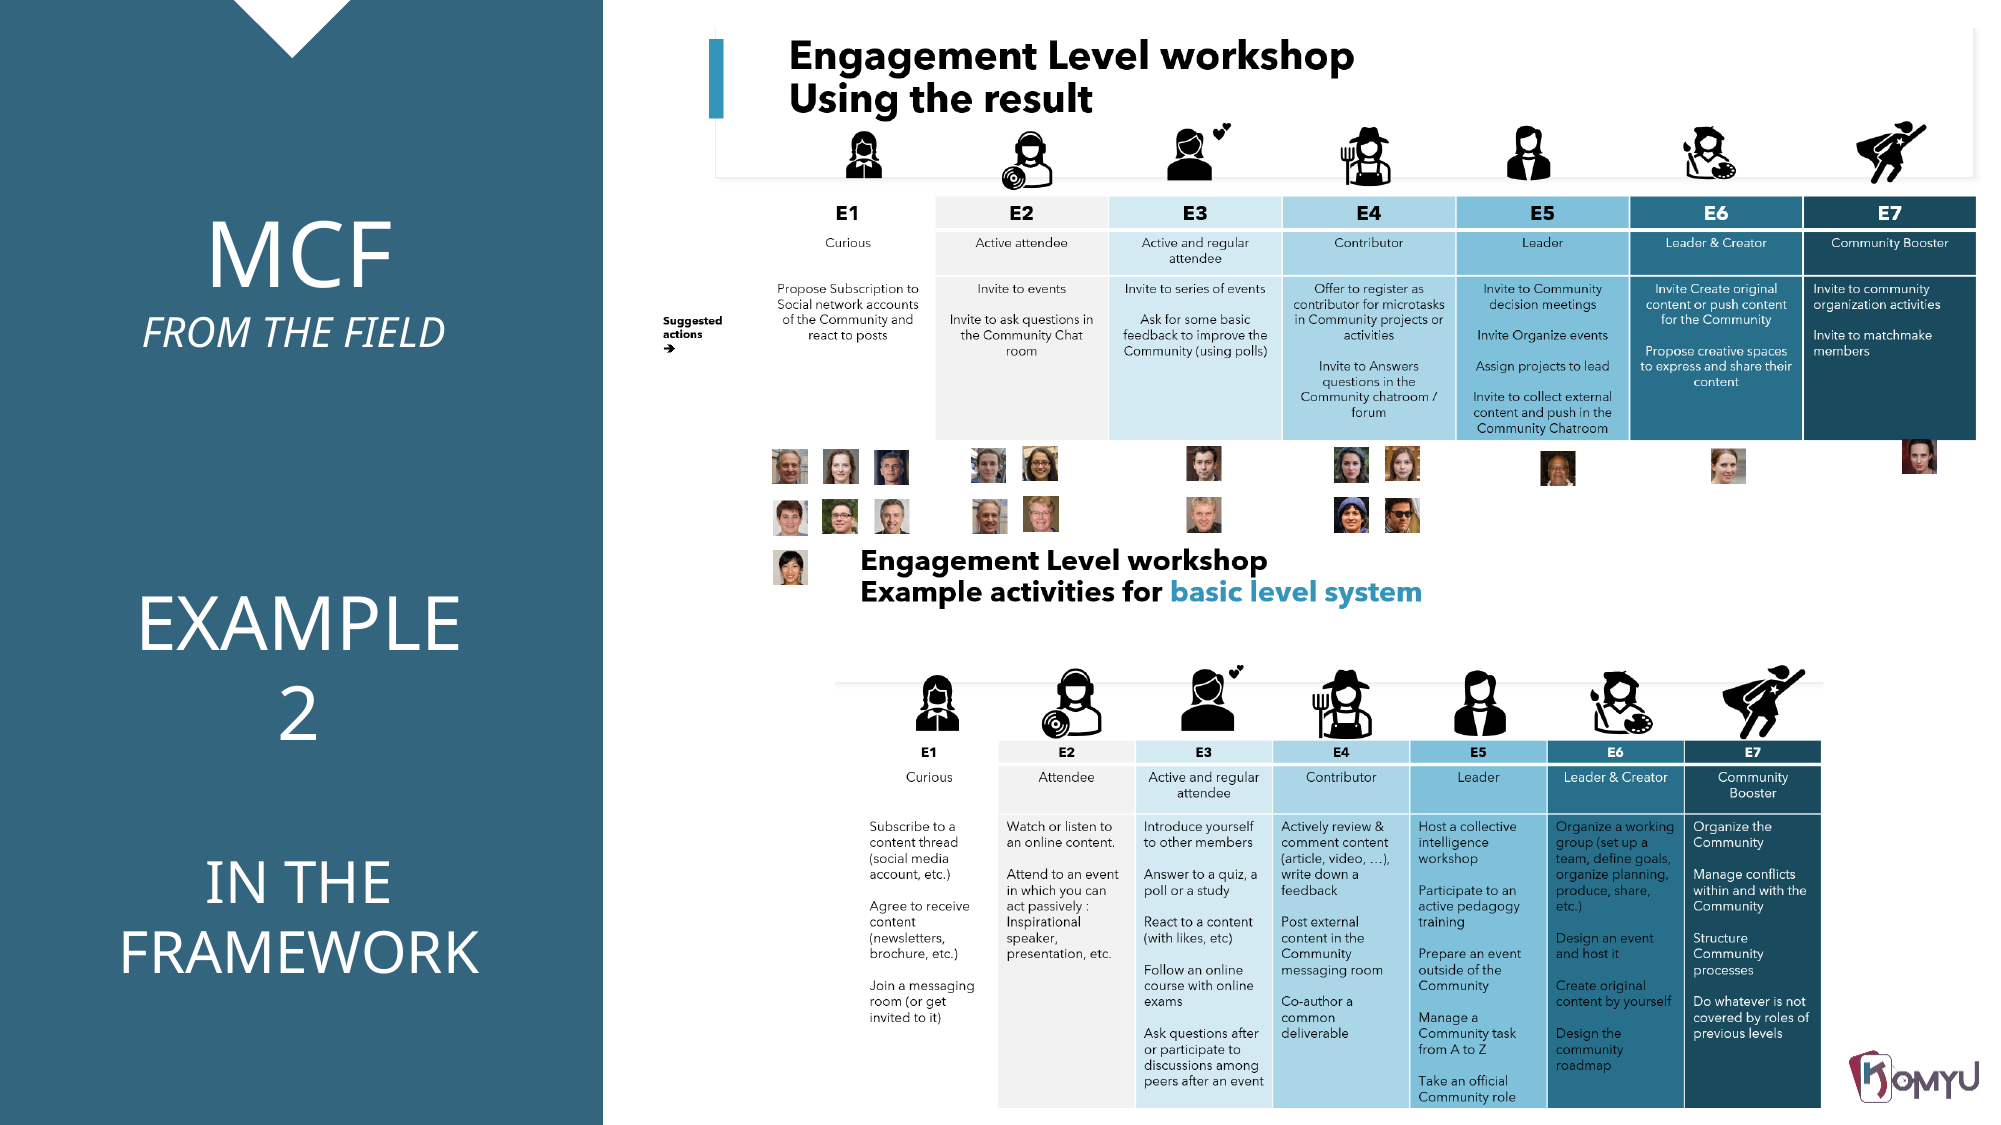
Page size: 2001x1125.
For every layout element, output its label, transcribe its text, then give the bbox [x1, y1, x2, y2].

picture [653, 28, 1982, 1108]
picture [1845, 1046, 1984, 1109]
title MCF from the field EXAMPLE 2 In the framework [95, 188, 504, 1036]
